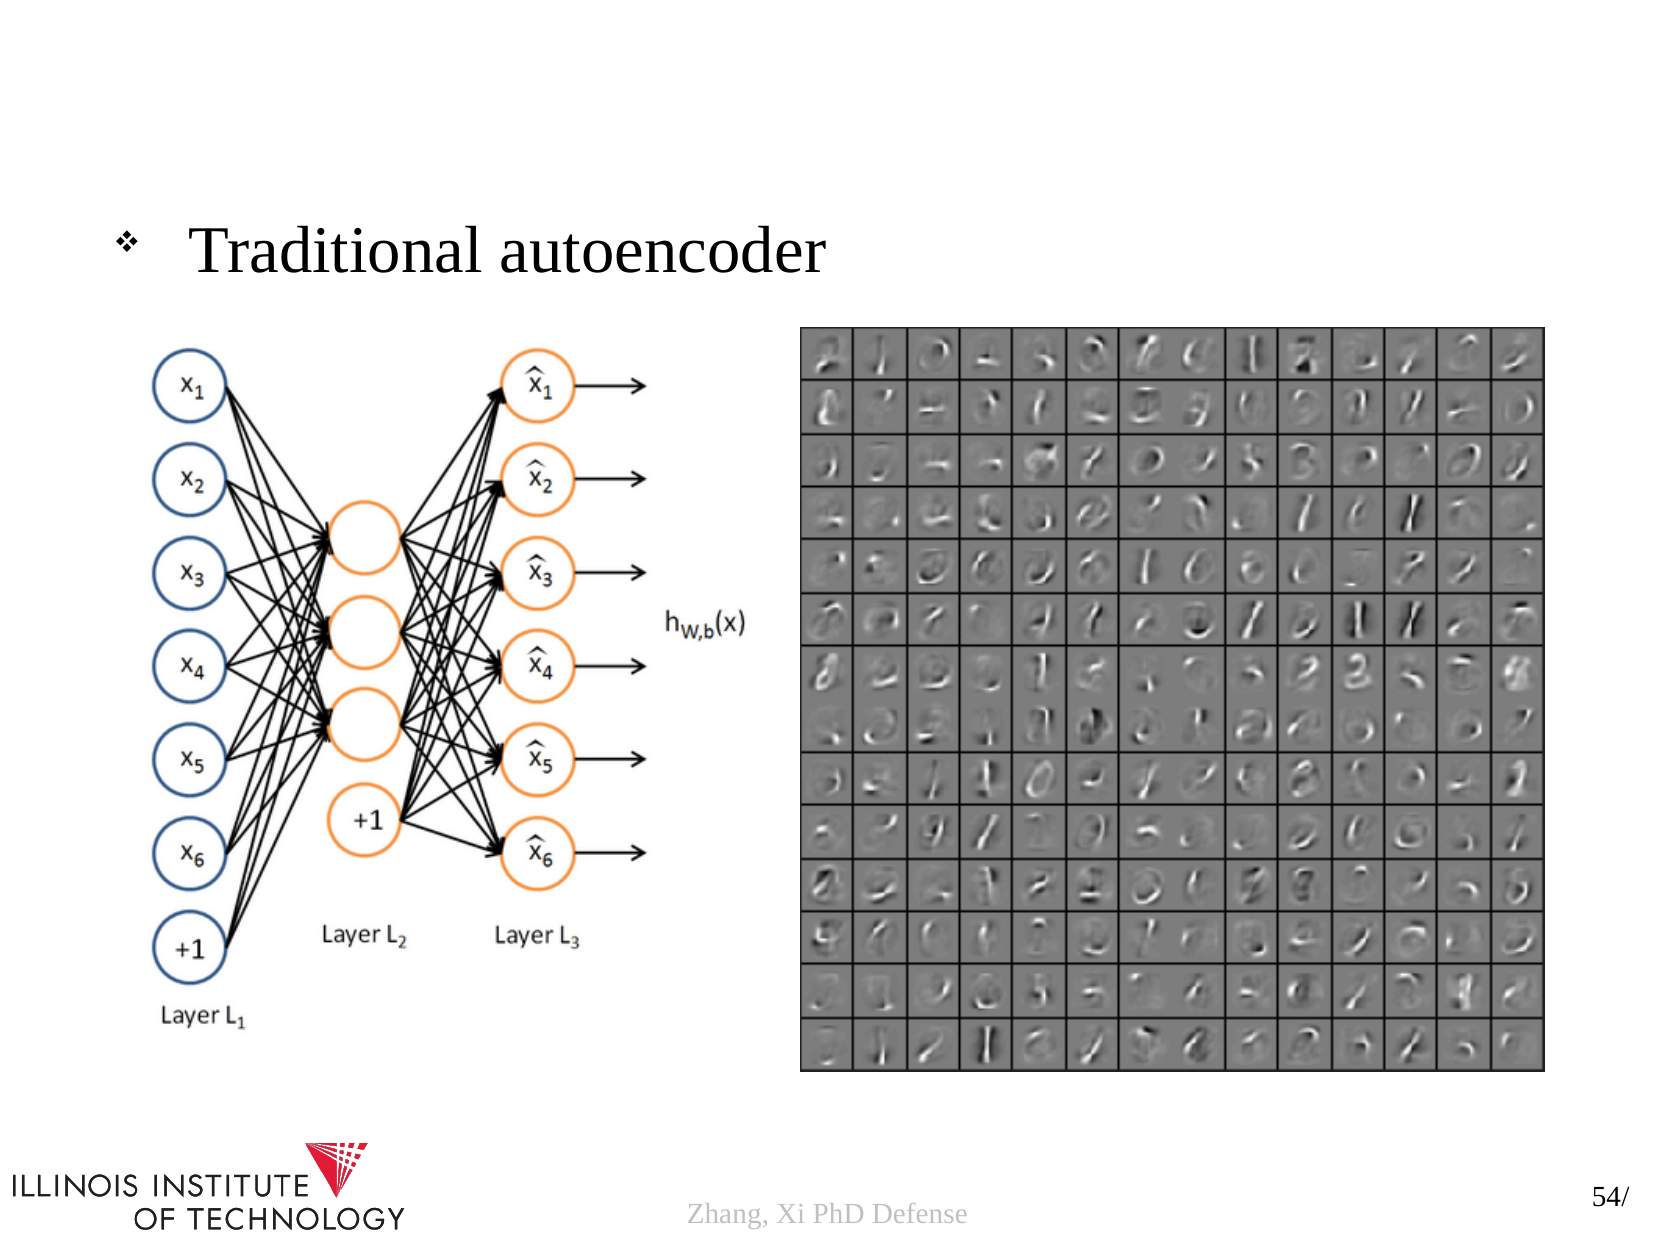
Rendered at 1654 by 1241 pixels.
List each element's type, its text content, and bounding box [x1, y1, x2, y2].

footer Zhang, Xi PhD Defense [565, 1194, 1090, 1241]
text_box Traditional autoencoder [99, 158, 843, 294]
picture [13, 1142, 405, 1230]
picture [800, 327, 1545, 1072]
slide_number 54/ [1193, 1176, 1630, 1241]
picture [134, 342, 760, 1038]
